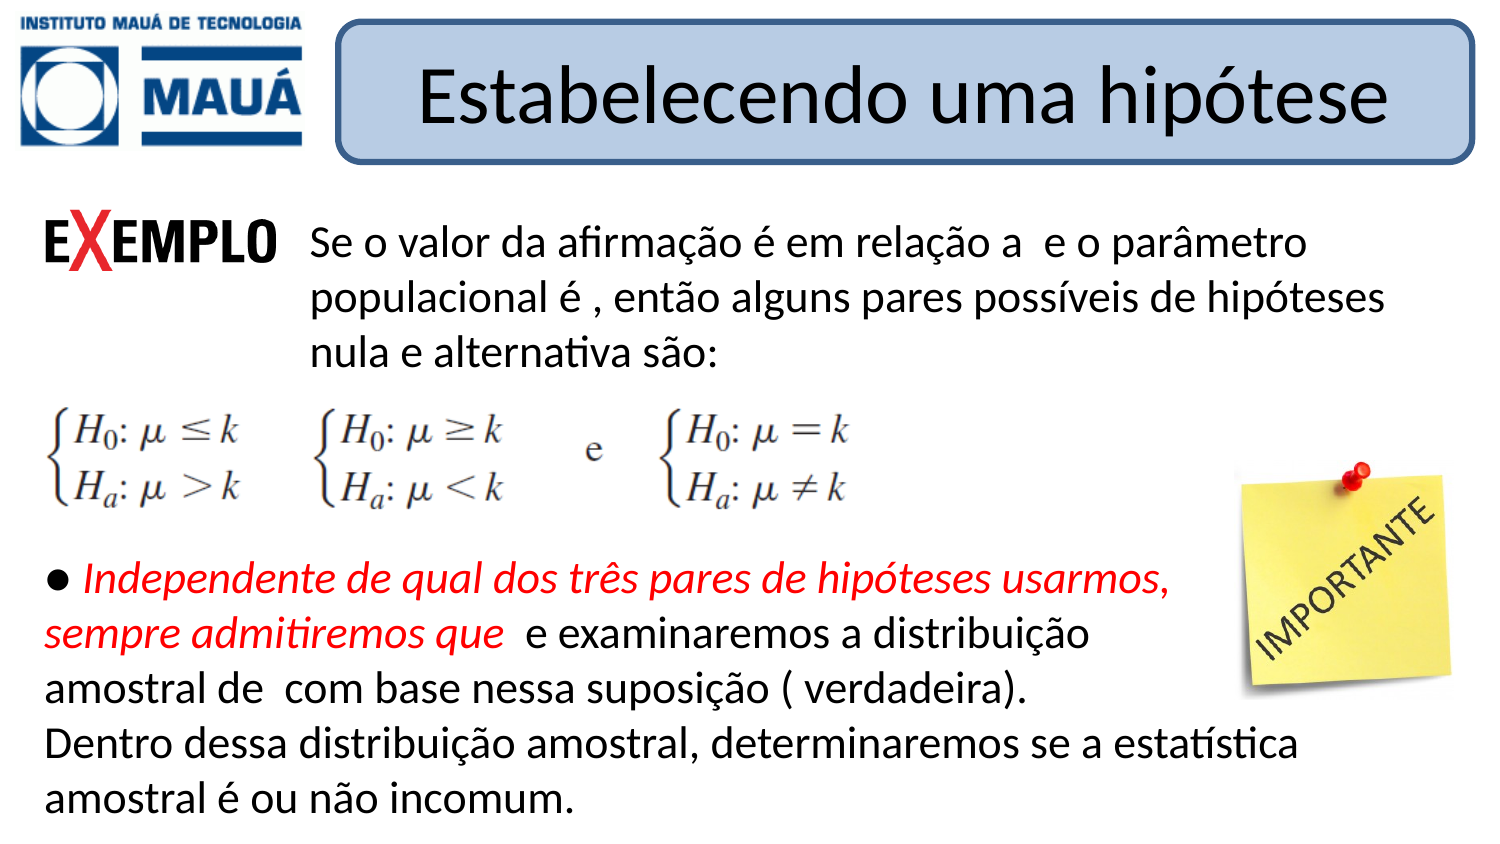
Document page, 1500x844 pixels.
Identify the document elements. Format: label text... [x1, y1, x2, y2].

picture [44, 208, 276, 271]
text_box [336, 19, 1475, 165]
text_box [29, 460, 1473, 834]
picture [29, 385, 870, 460]
picture [15, 11, 306, 151]
text_box Estabelecendo uma hipótese [354, 36, 1454, 144]
